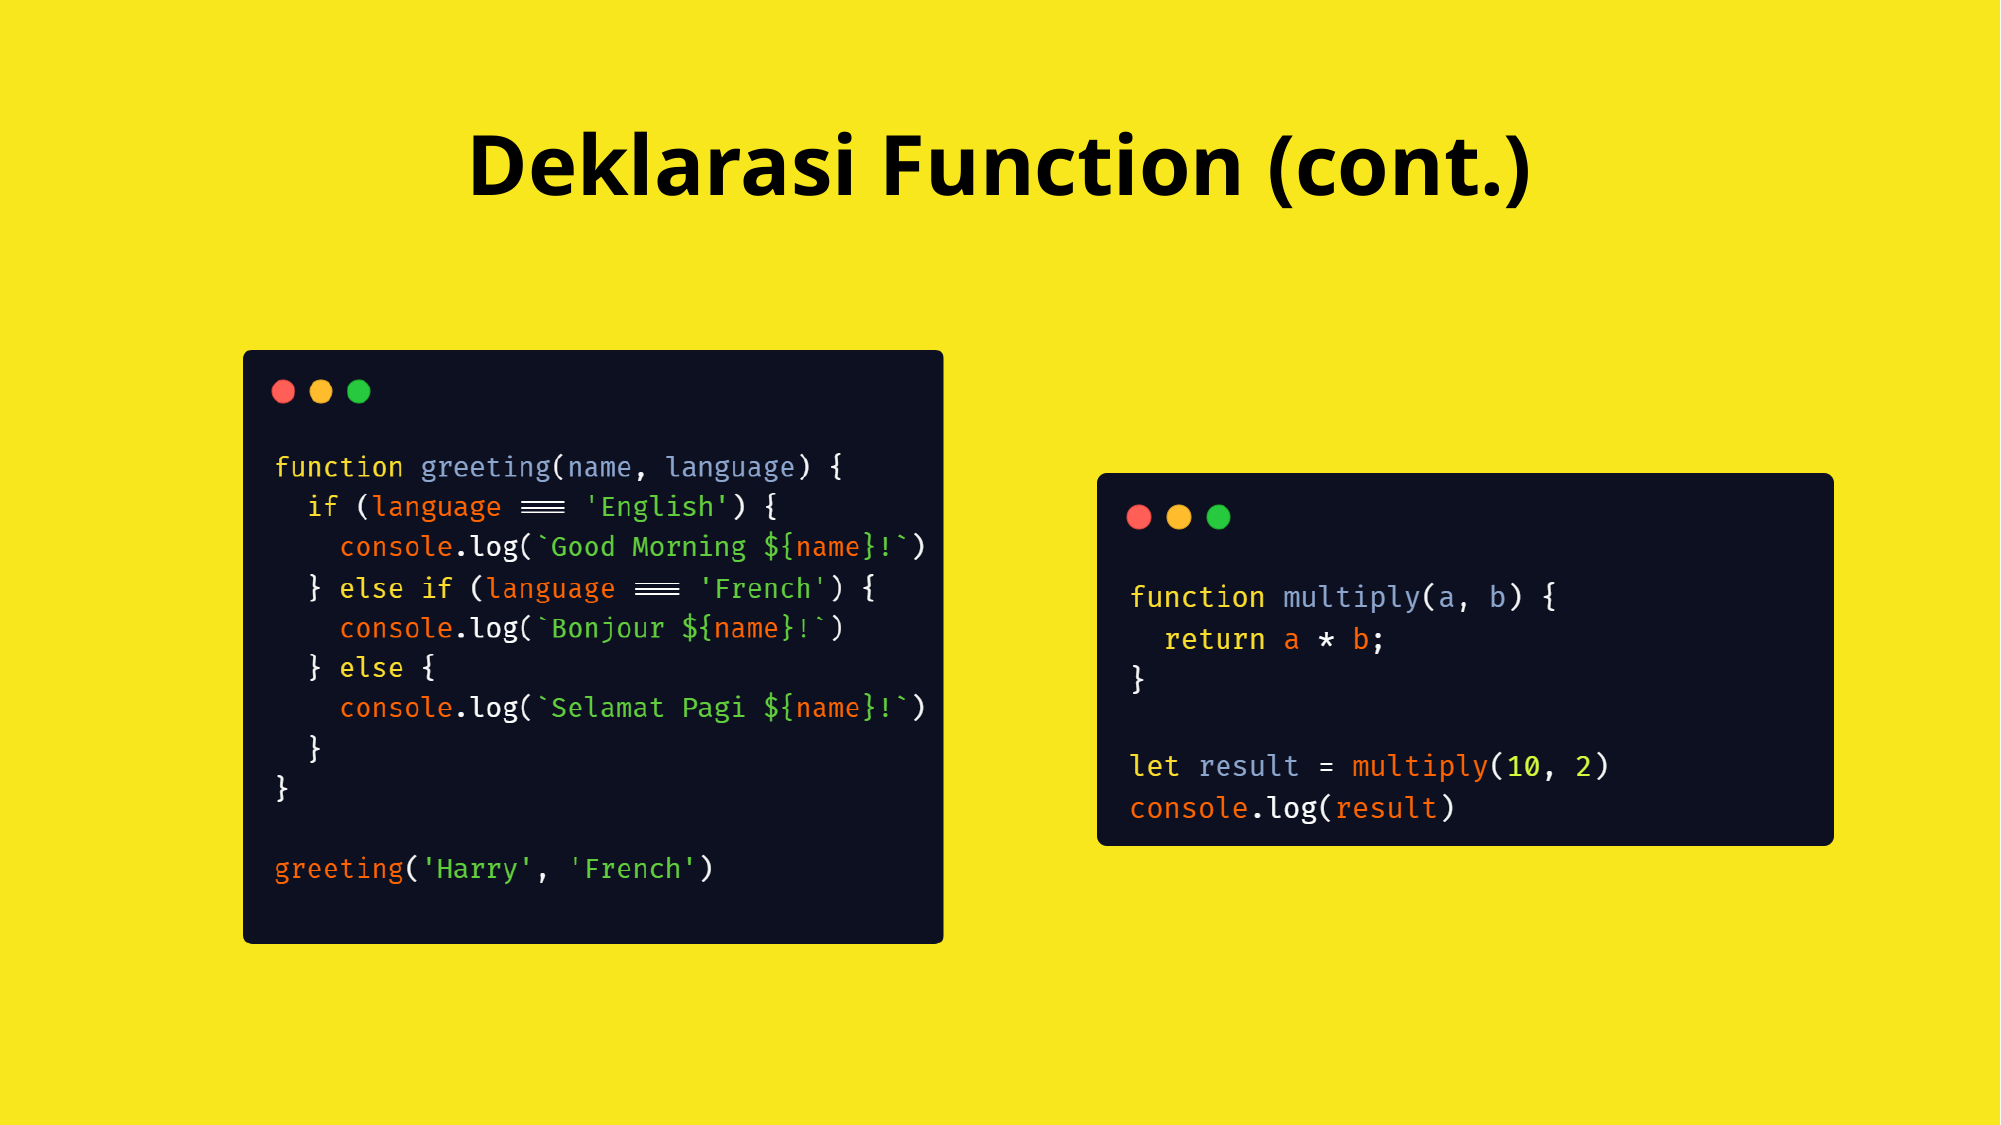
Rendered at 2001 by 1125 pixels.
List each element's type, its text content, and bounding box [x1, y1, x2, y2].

title Deklarasi Function (cont.) [137, 59, 1863, 278]
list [985, 360, 1945, 956]
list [137, 243, 1049, 1050]
